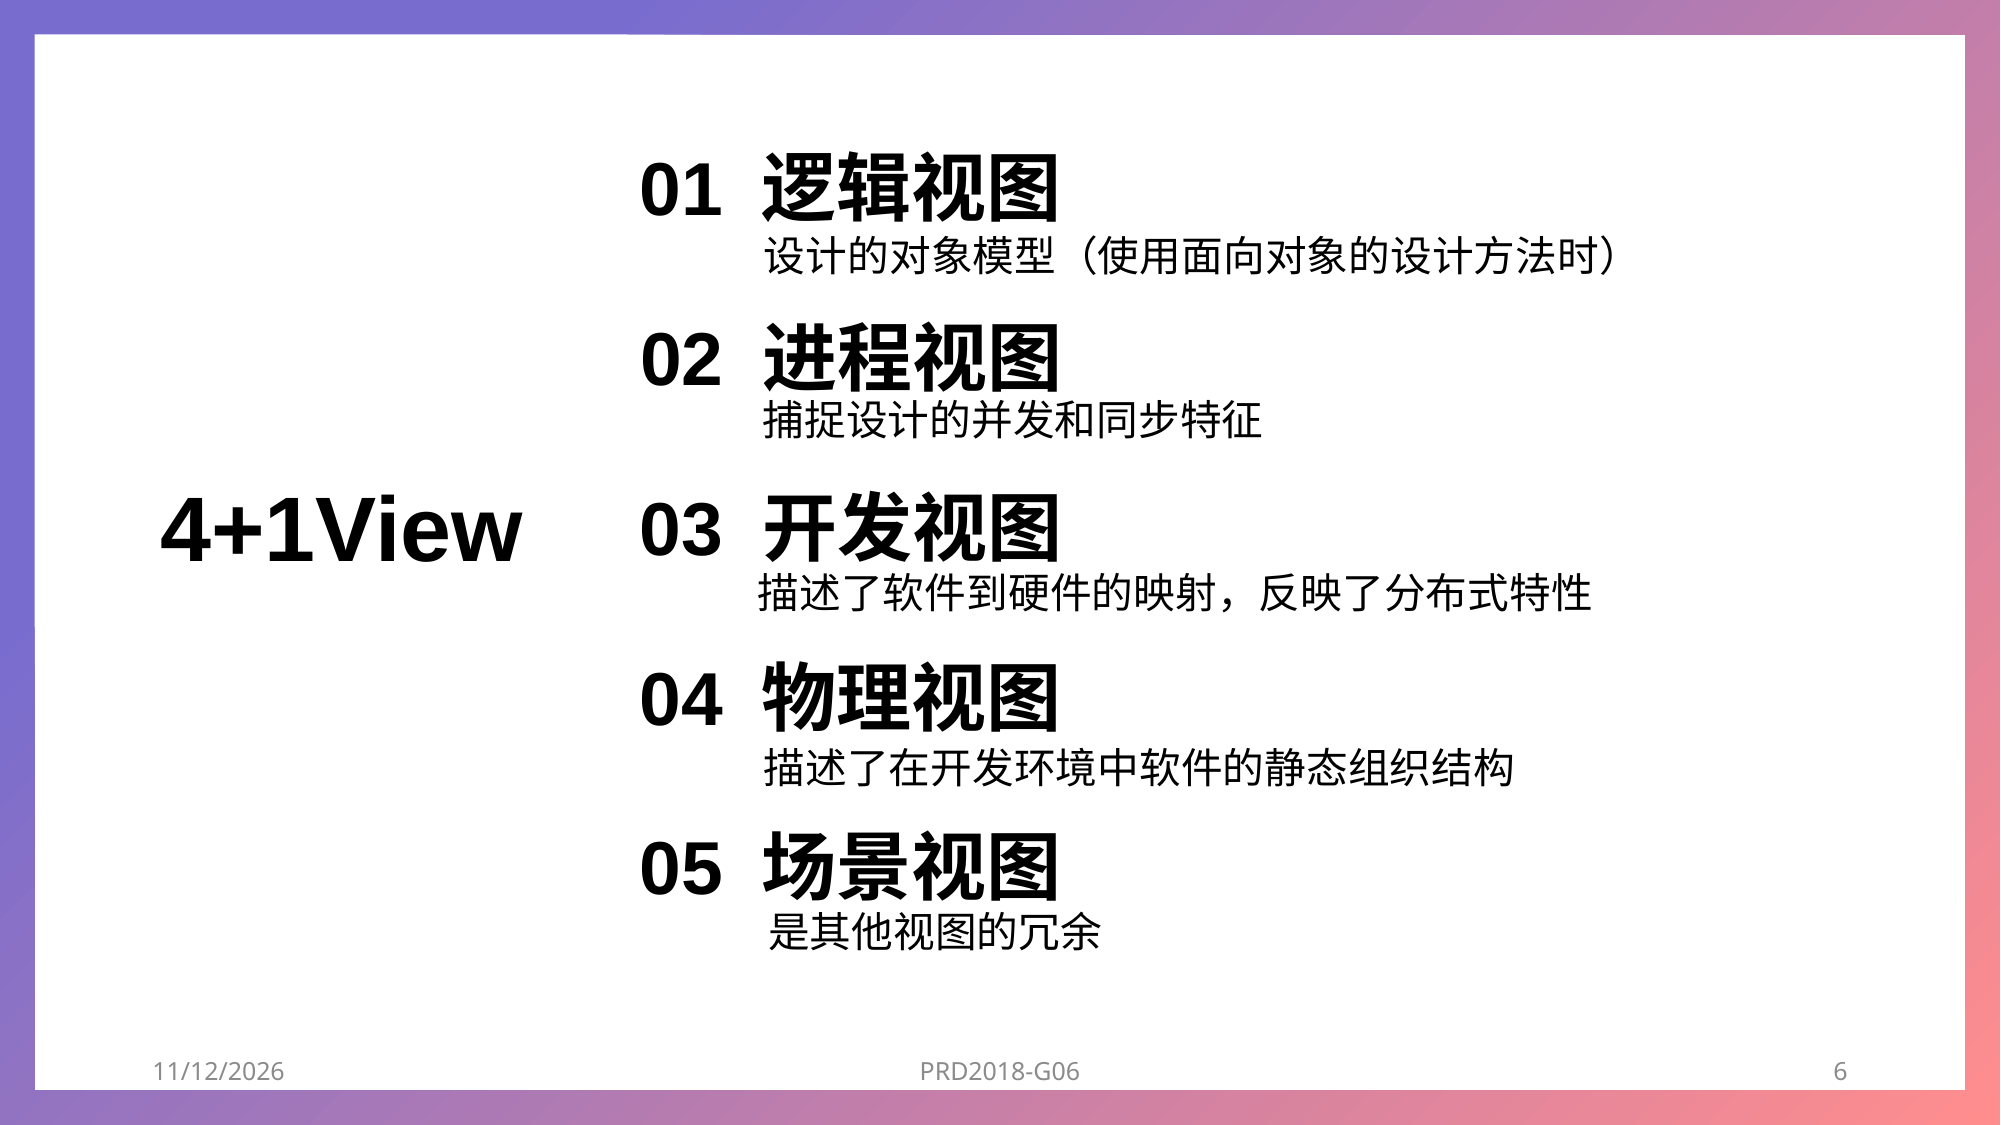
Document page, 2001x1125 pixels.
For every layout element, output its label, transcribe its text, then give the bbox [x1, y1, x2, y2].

text_box 是其他视图的冗余 [753, 898, 1118, 964]
text_box 设计的对象模型（使用面向对象的设计方法时） [749, 222, 1656, 287]
slide_number 6 [1412, 1042, 1863, 1103]
text_box 描述了软件到硬件的映射，反映了分布式特性 [743, 559, 1608, 625]
text_box 捕捉设计的并发和同步特征 [747, 386, 1279, 452]
text_box 描述了在开发环境中软件的静态组织结构 [748, 734, 1531, 800]
text_box 03 开发视图 [544, 472, 1159, 578]
text_box 04 物理视图 [526, 642, 1176, 748]
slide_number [137, 1042, 588, 1103]
footer PRD2018-G06 [662, 1042, 1338, 1103]
text_box 4+1View [140, 451, 544, 598]
text_box [0, 0, 2000, 1125]
text_box 02 进程视图 [543, 303, 1159, 408]
text_box 05 场景视图 [526, 812, 1176, 918]
text_box 01 逻辑视图 [543, 133, 1159, 238]
